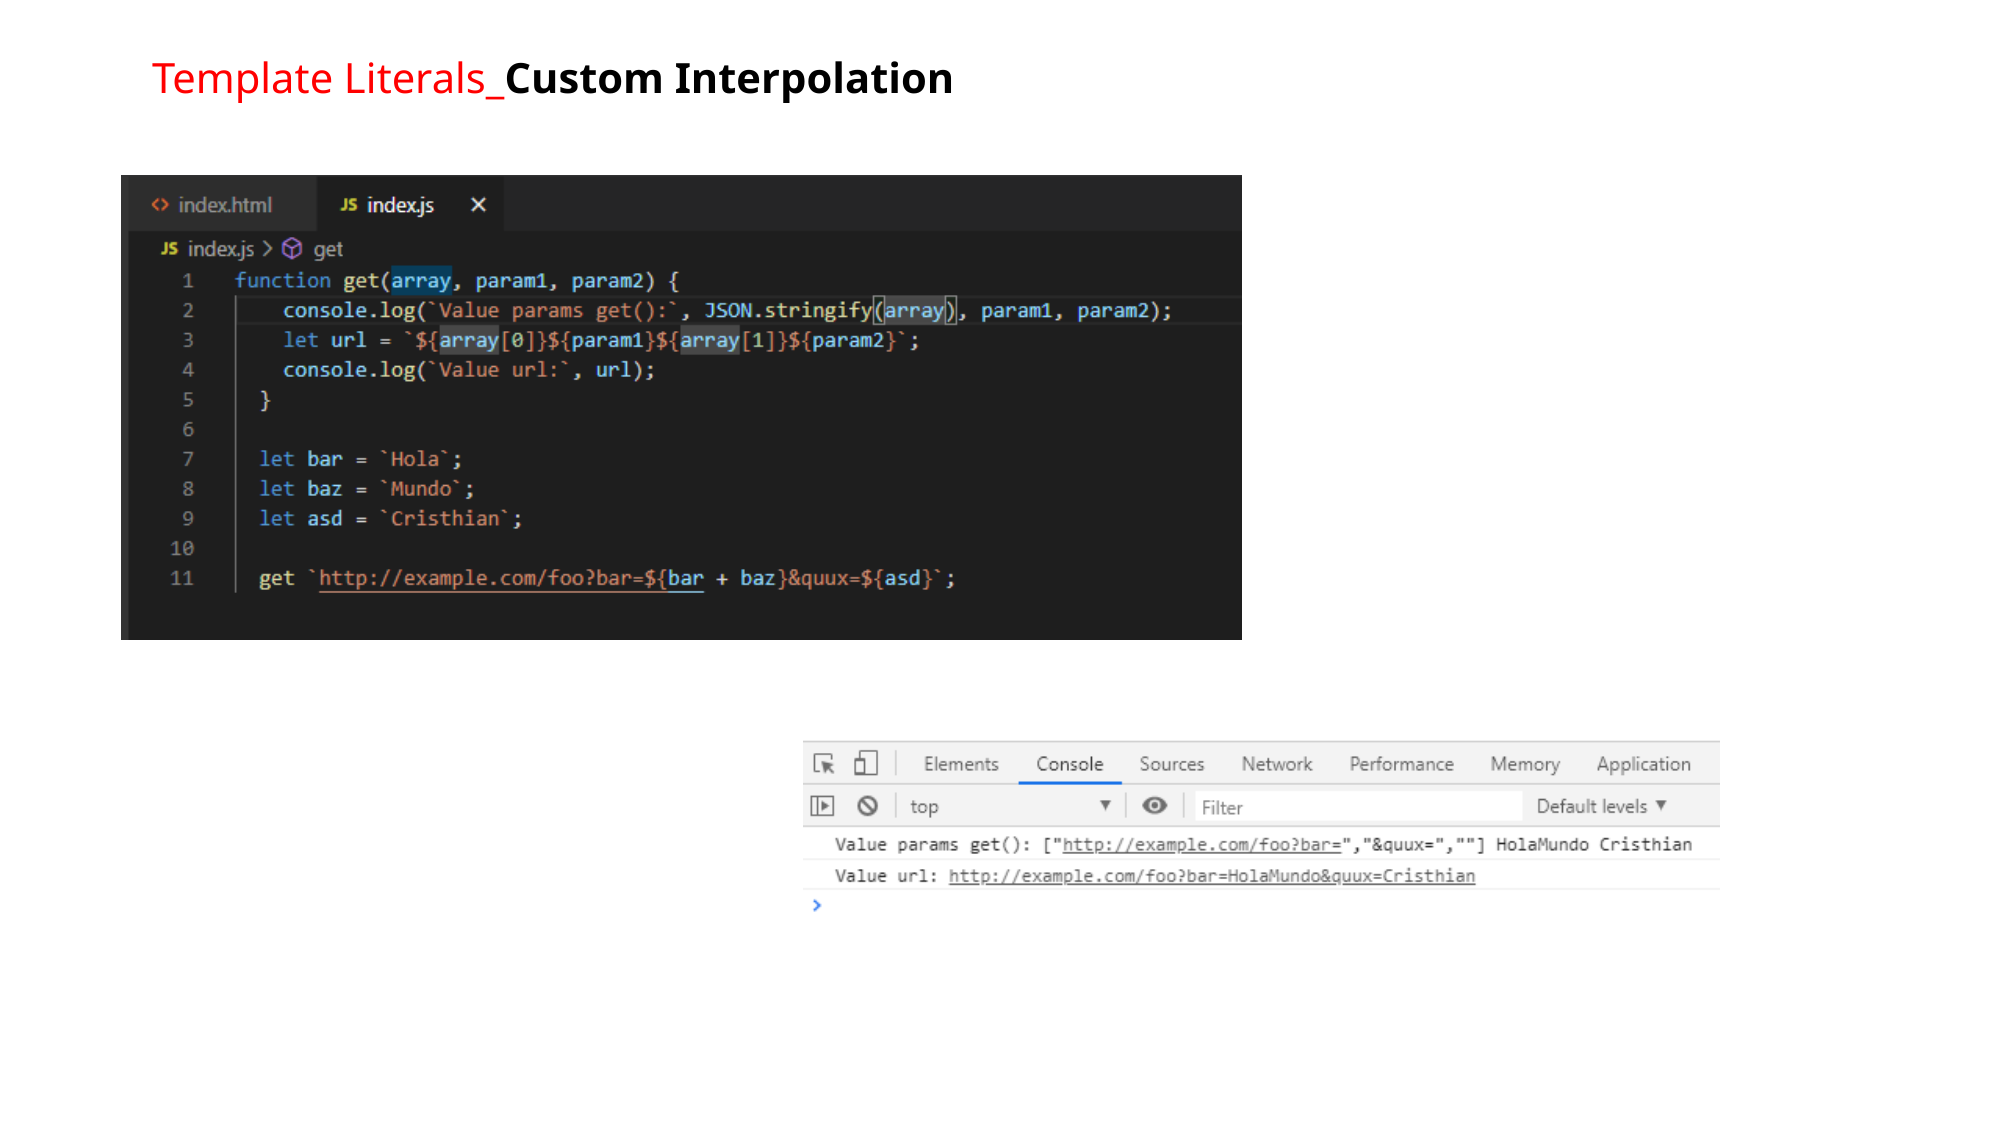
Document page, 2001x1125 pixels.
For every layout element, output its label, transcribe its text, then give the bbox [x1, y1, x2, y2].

picture [803, 694, 1720, 959]
text_box Template Literals_Custom Interpolation [137, 50, 1863, 144]
picture [121, 175, 1242, 640]
